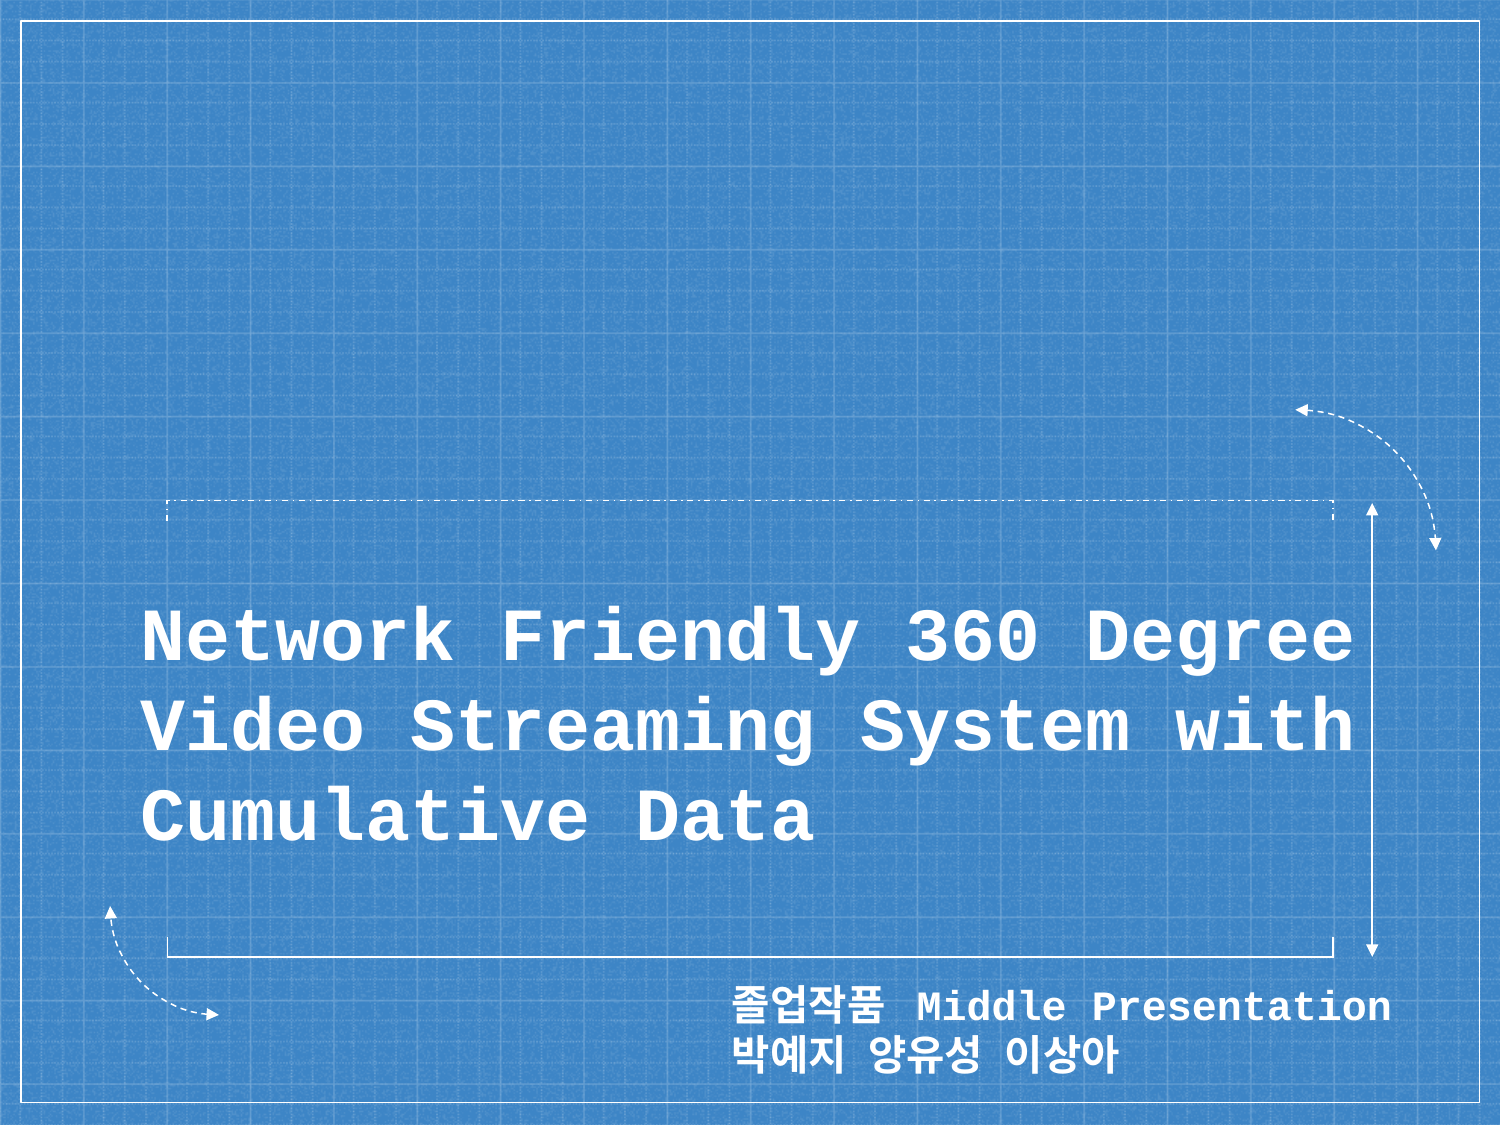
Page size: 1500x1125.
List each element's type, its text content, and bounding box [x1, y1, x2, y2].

title Network Friendly 360 Degree Video Streaming System with Cumulative Data [125, 626, 1392, 871]
text_box 졸업작품 Middle Presentation 박예지 양유성 이상아 [716, 956, 1422, 1094]
picture [0, 0, 1500, 1125]
